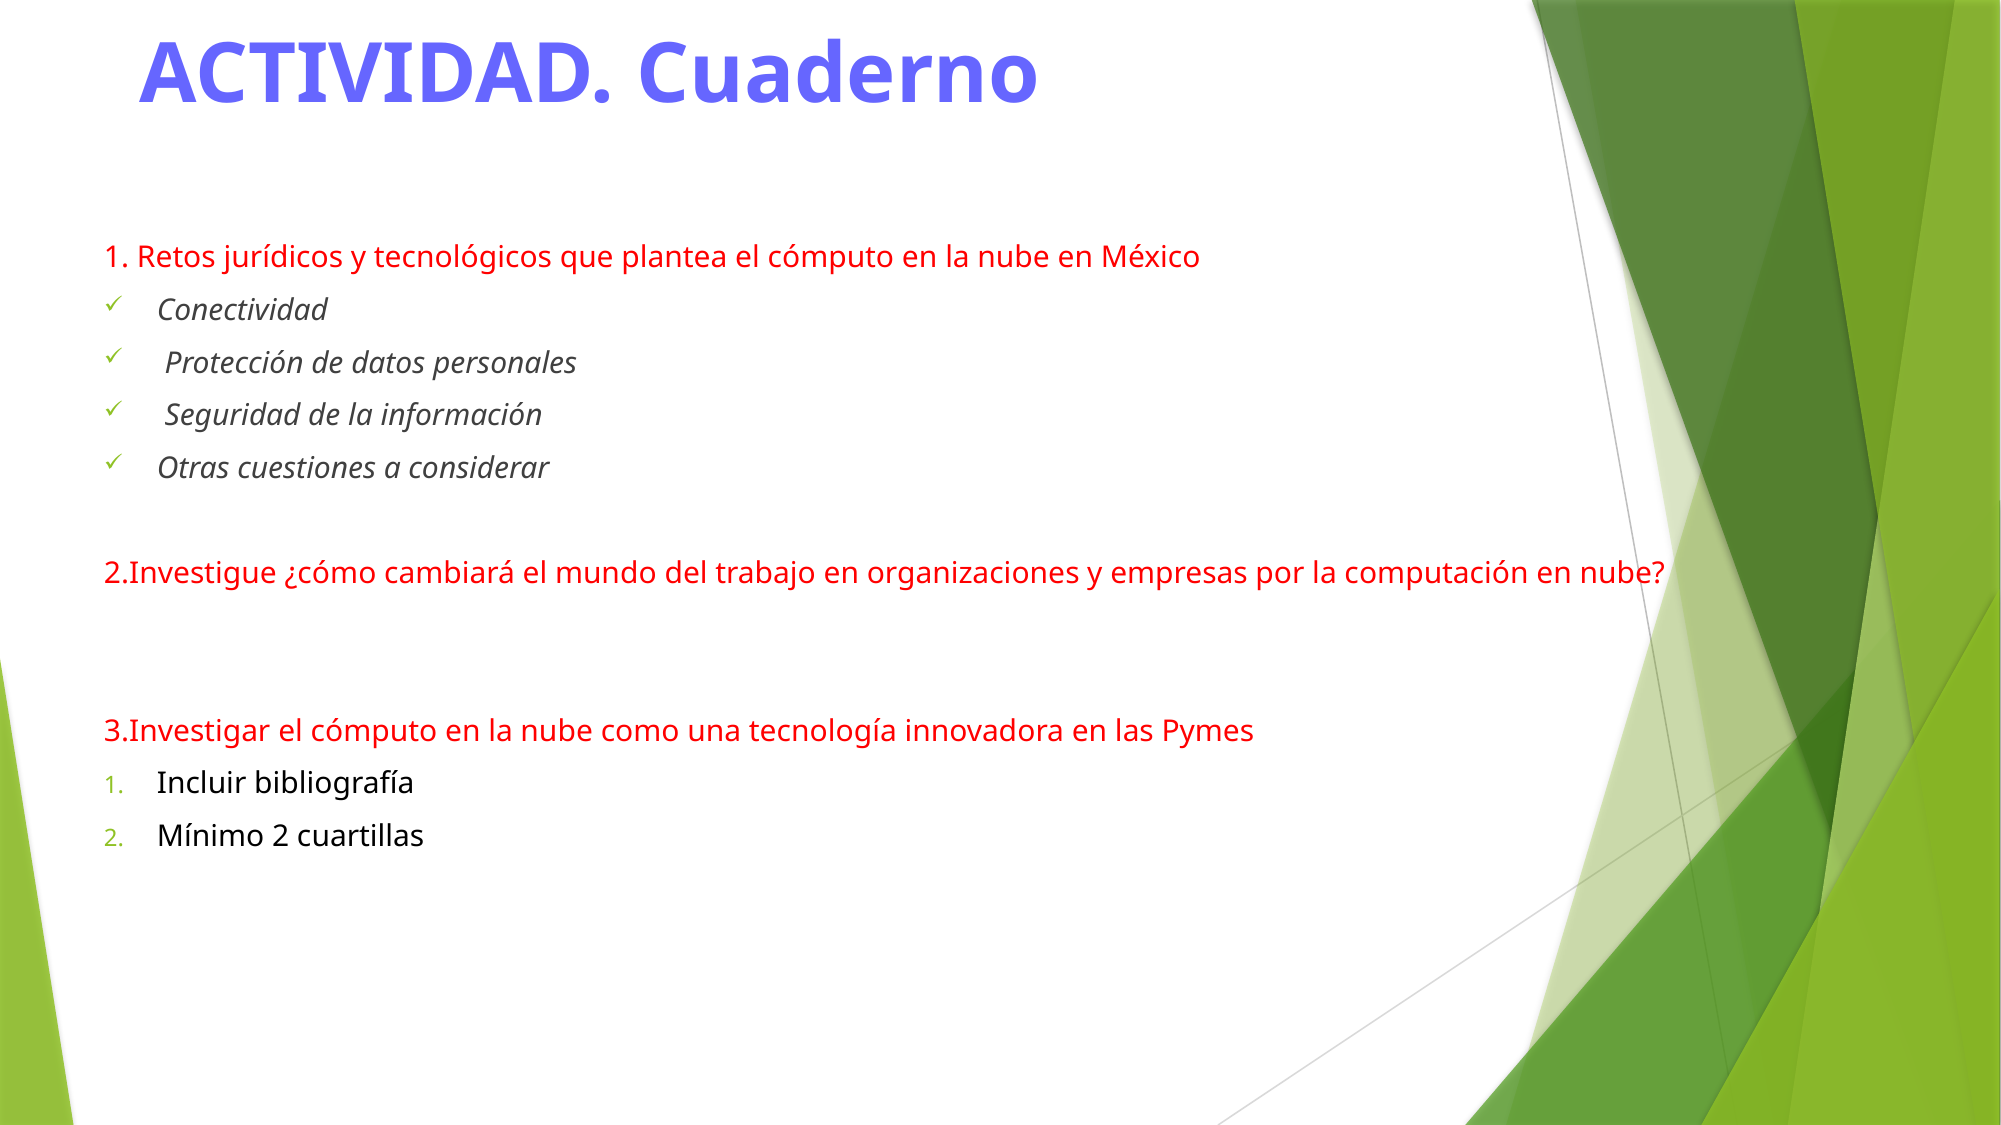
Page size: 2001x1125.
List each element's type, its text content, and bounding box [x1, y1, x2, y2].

list 1. Retos jurídicos y tecnológicos que plantea el cómputo en la nube en México Conectividad Protección de datos personales Seguridad de la información Otras cuestiones a considerar 2.Investigue ¿cómo cambiará el mundo del trabajo en organizaciones y empresas por la computación en nube? 3.Investigar el cómputo en la nube como una tecnología innovadora en las Pymes Incluir bibliografía Mínimo 2 cuartillas [88, 230, 1700, 867]
text_box ACTIVIDAD. Cuaderno [46, 11, 1134, 127]
